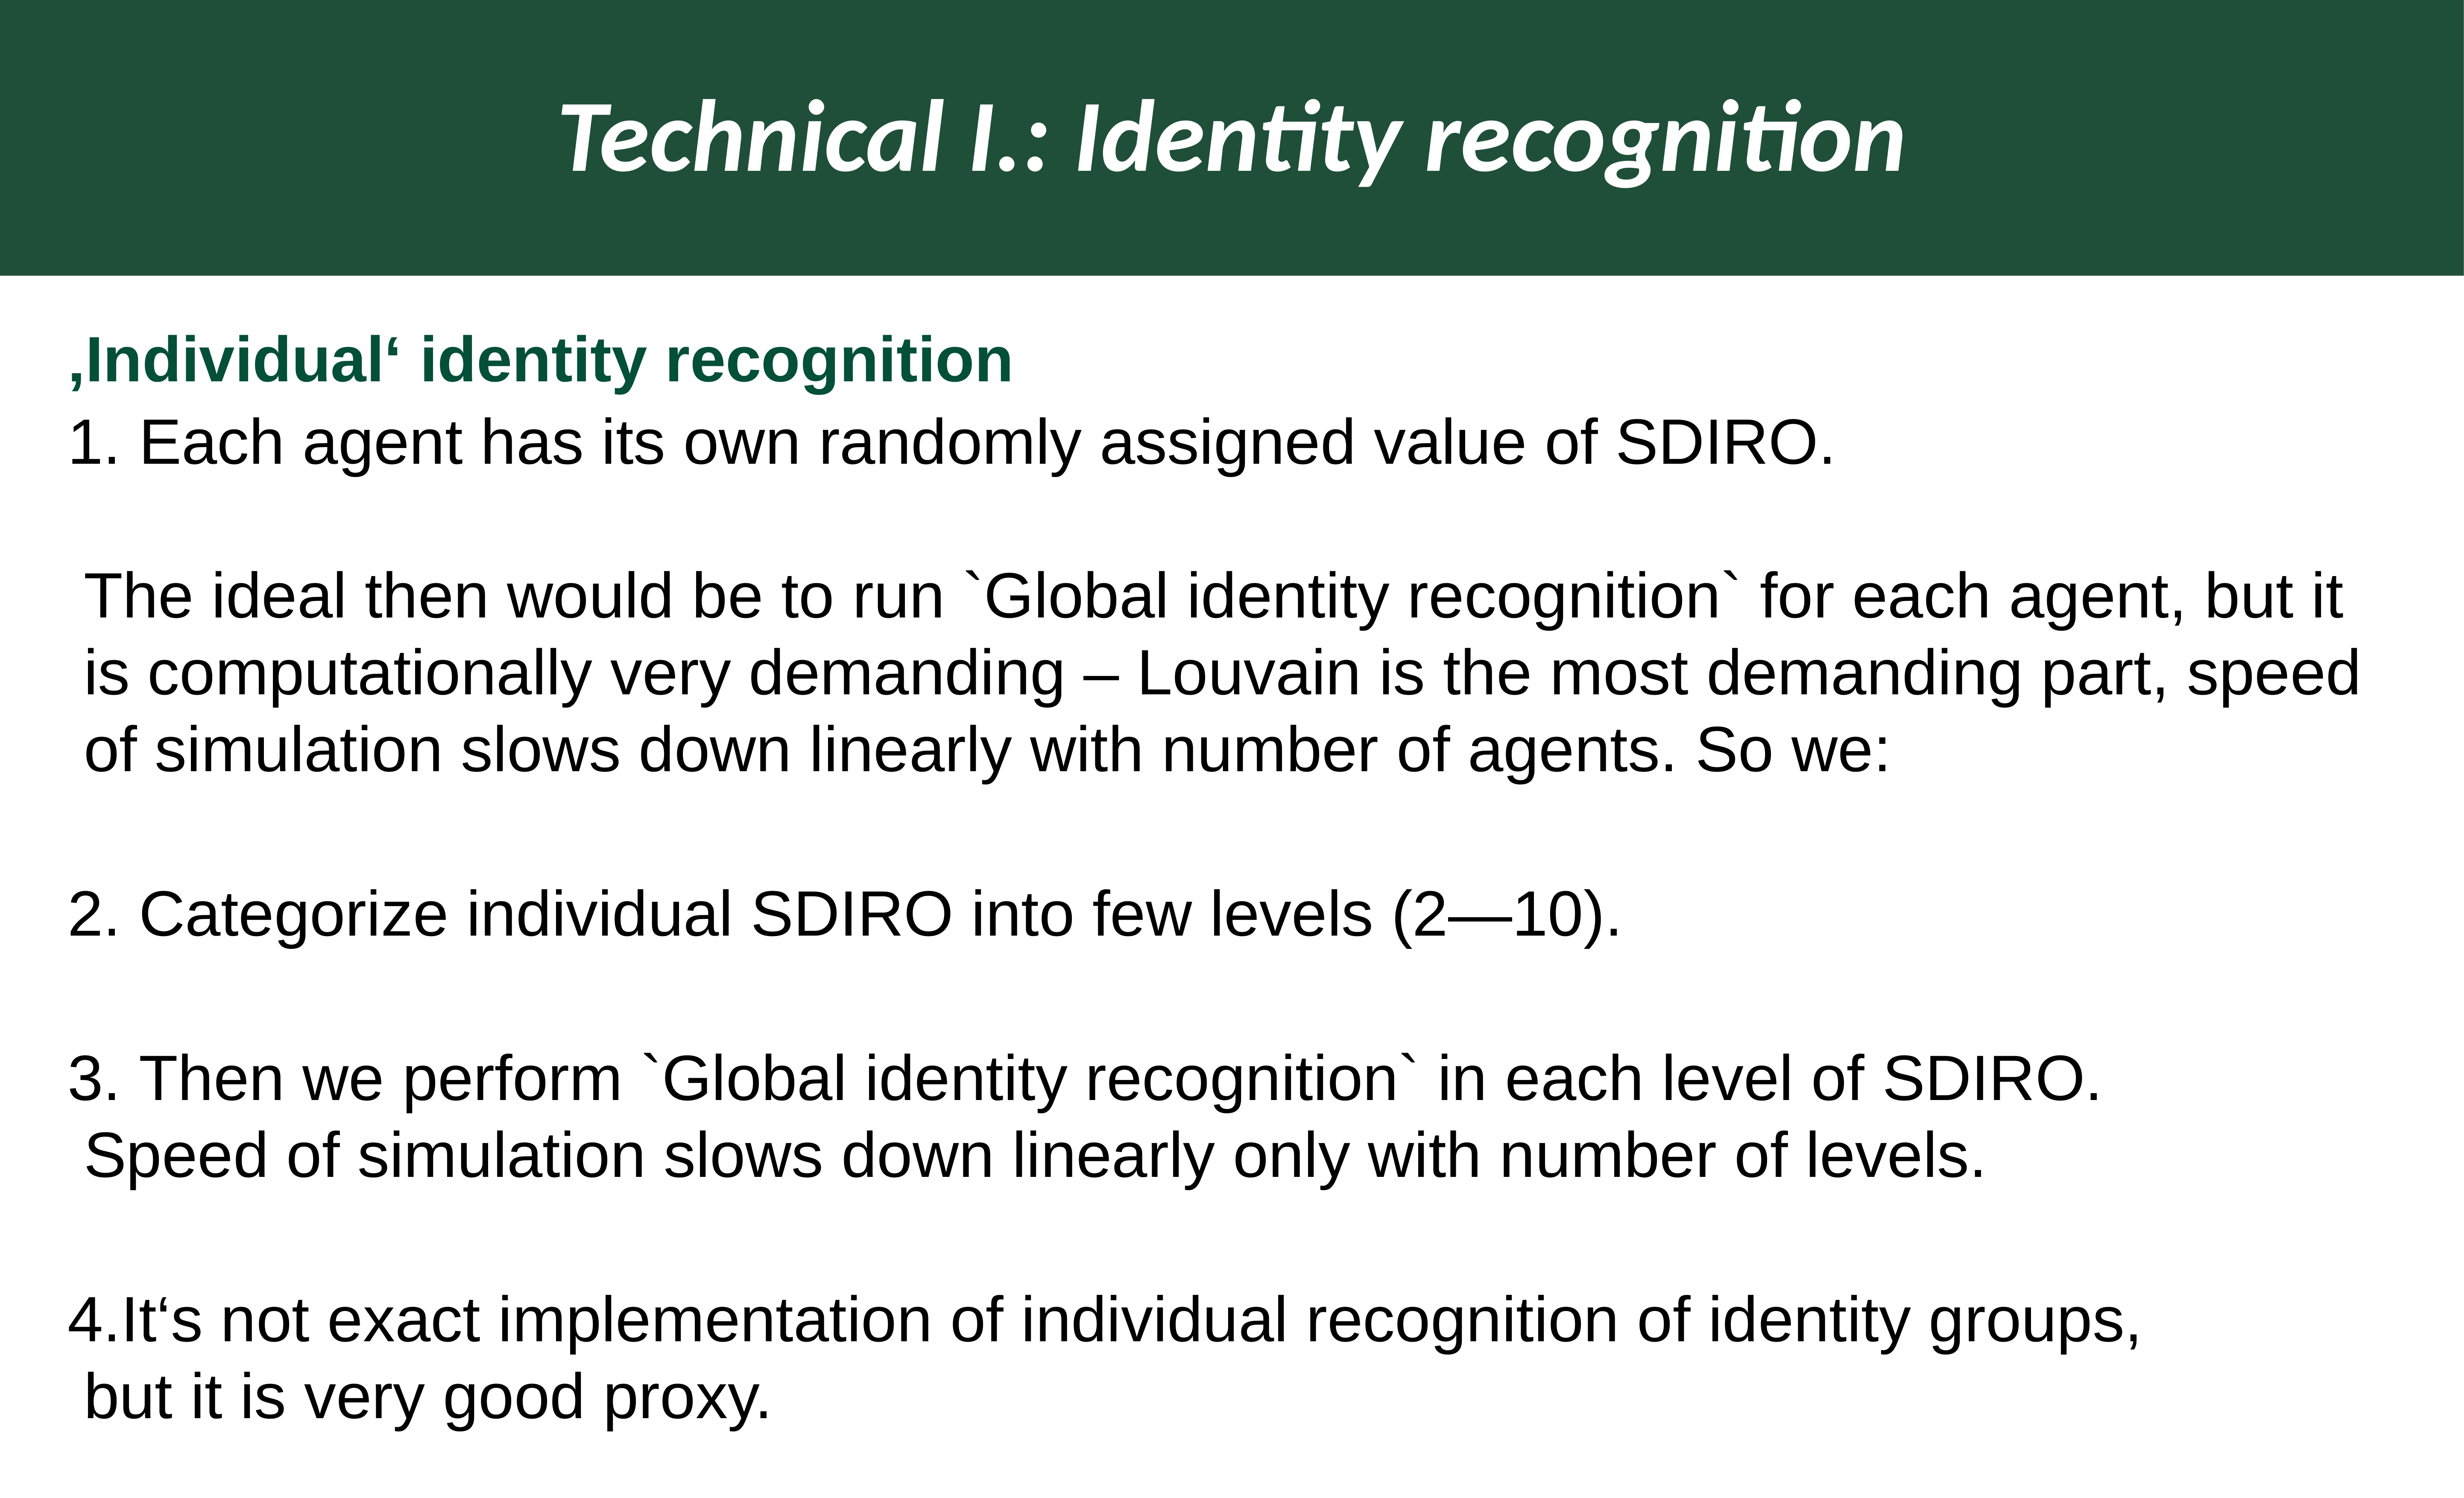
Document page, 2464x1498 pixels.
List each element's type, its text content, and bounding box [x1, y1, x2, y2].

subtitle Technical I.: Identity recognition [0, 0, 2464, 276]
text_box ‚Individual‘ identity recognition Each agent has its own randomly assigned value of SDIRO. The ideal then would be to run `Global identity recognition` for each agent, but it is computationally very demanding – Louvain is the most demanding part, speed of simulation slows down linearly with number of agents. So we: Categorize individual SDIRO into few levels (2—10). Then we perform `Global identity recognition` in each level of SDIRO. Speed of simulation slows down linearly only with number of levels. It‘s not exact implementation of individual recognition of identity groups, but it is very good proxy. [61, 314, 2409, 1434]
